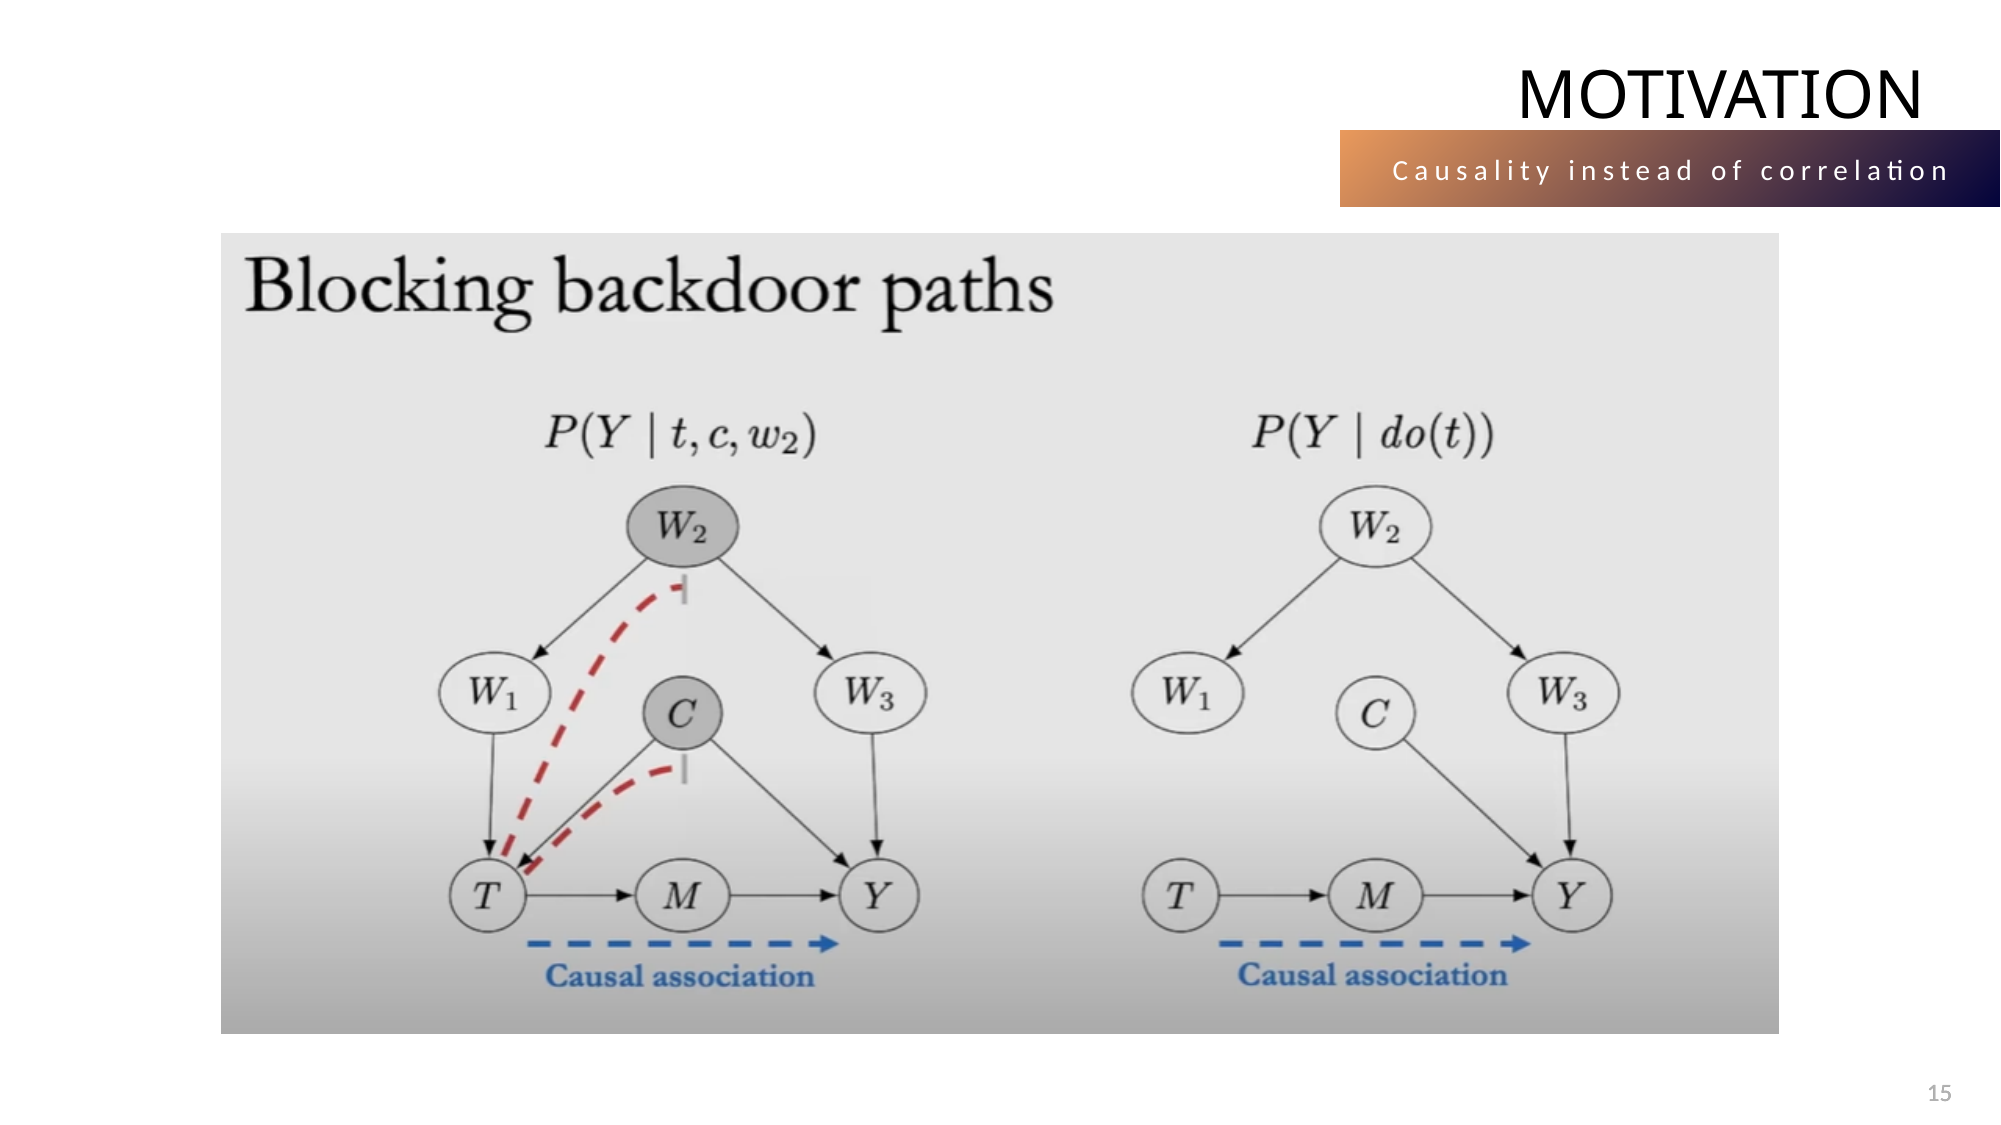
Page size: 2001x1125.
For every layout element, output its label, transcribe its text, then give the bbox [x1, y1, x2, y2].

title MOTIVATION [1501, 4, 1986, 149]
list Causality instead of correlation [1340, 130, 2000, 207]
picture [221, 233, 1779, 1034]
slide_number 15 [1894, 1061, 1968, 1121]
